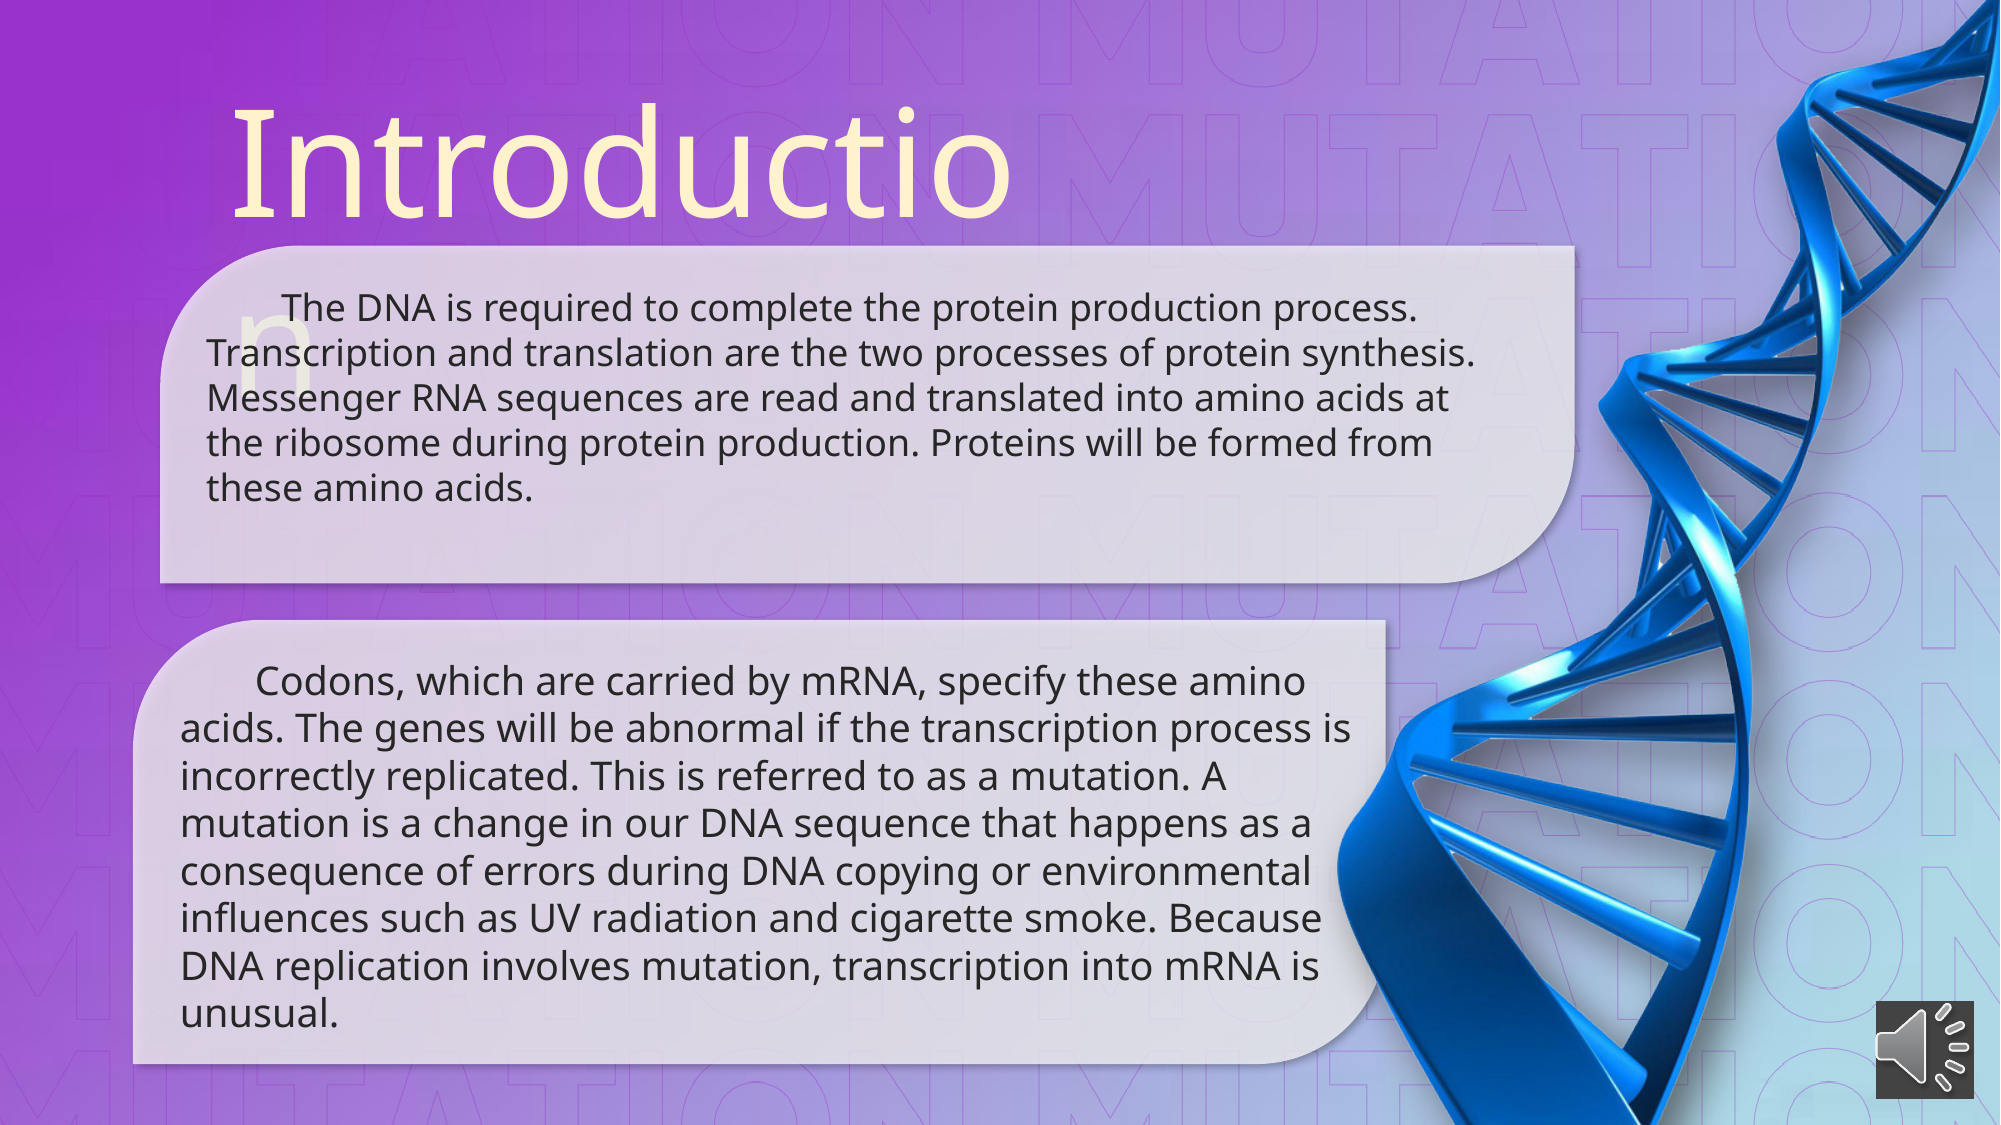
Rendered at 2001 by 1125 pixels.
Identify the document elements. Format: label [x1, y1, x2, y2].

text_box [160, 245, 1337, 584]
text_box [132, 619, 1337, 1113]
picture [0, 0, 2000, 1125]
